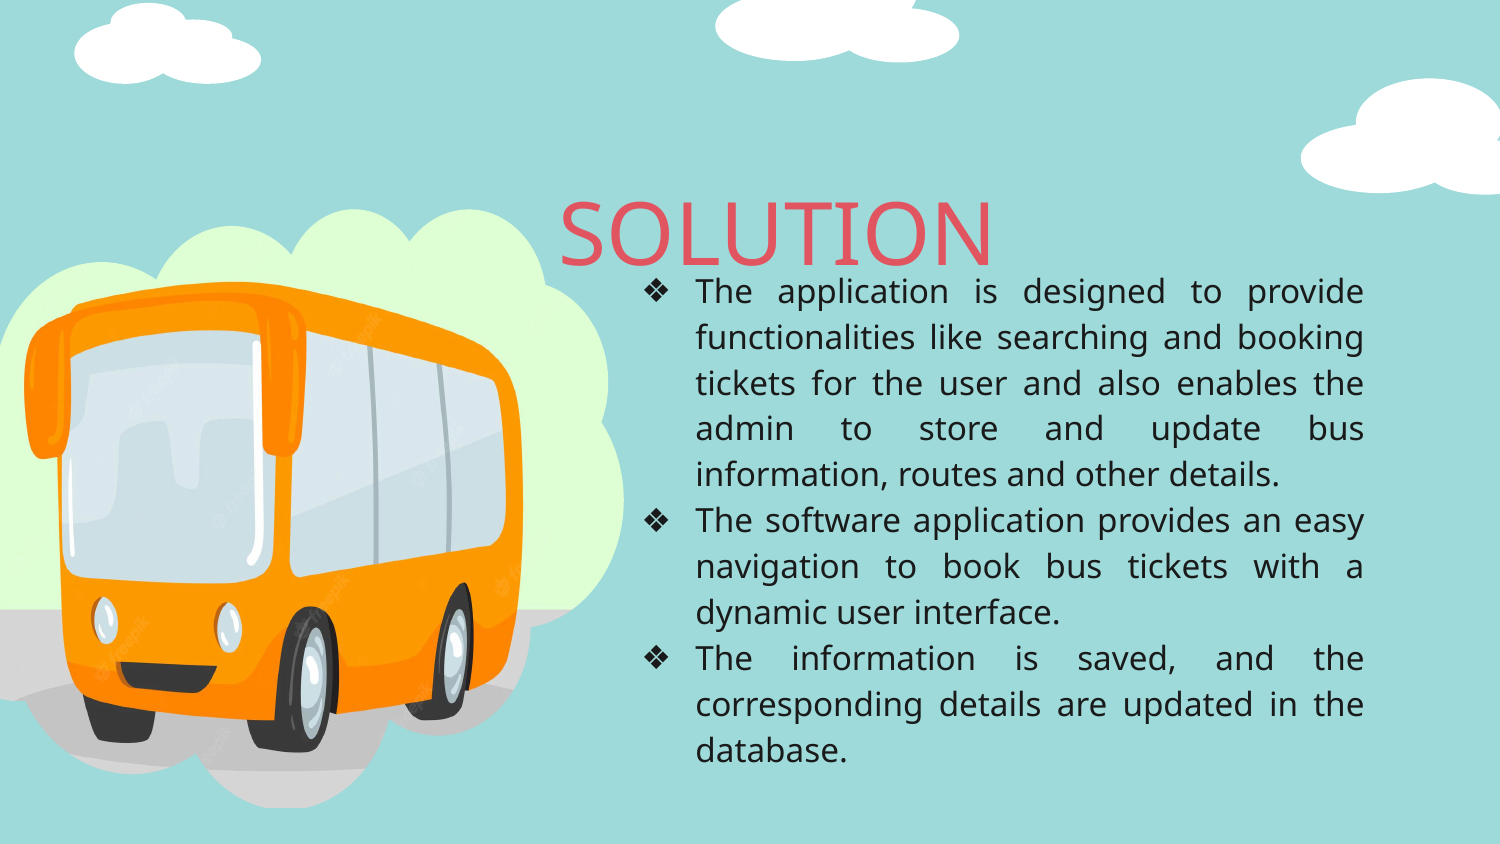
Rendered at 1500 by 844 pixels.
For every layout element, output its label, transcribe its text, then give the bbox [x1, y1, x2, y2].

text_box The application is designed to provide functionalities like searching and booking tickets for the user and also enables the admin to store and update bus information, routes and other details. The software application provides an easy navigation to book bus tickets with a dynamic user interface. The information is saved, and the corresponding details are updated in the database. [628, 248, 1381, 784]
text_box SOLUTION [543, 57, 1135, 248]
picture [0, 207, 624, 809]
